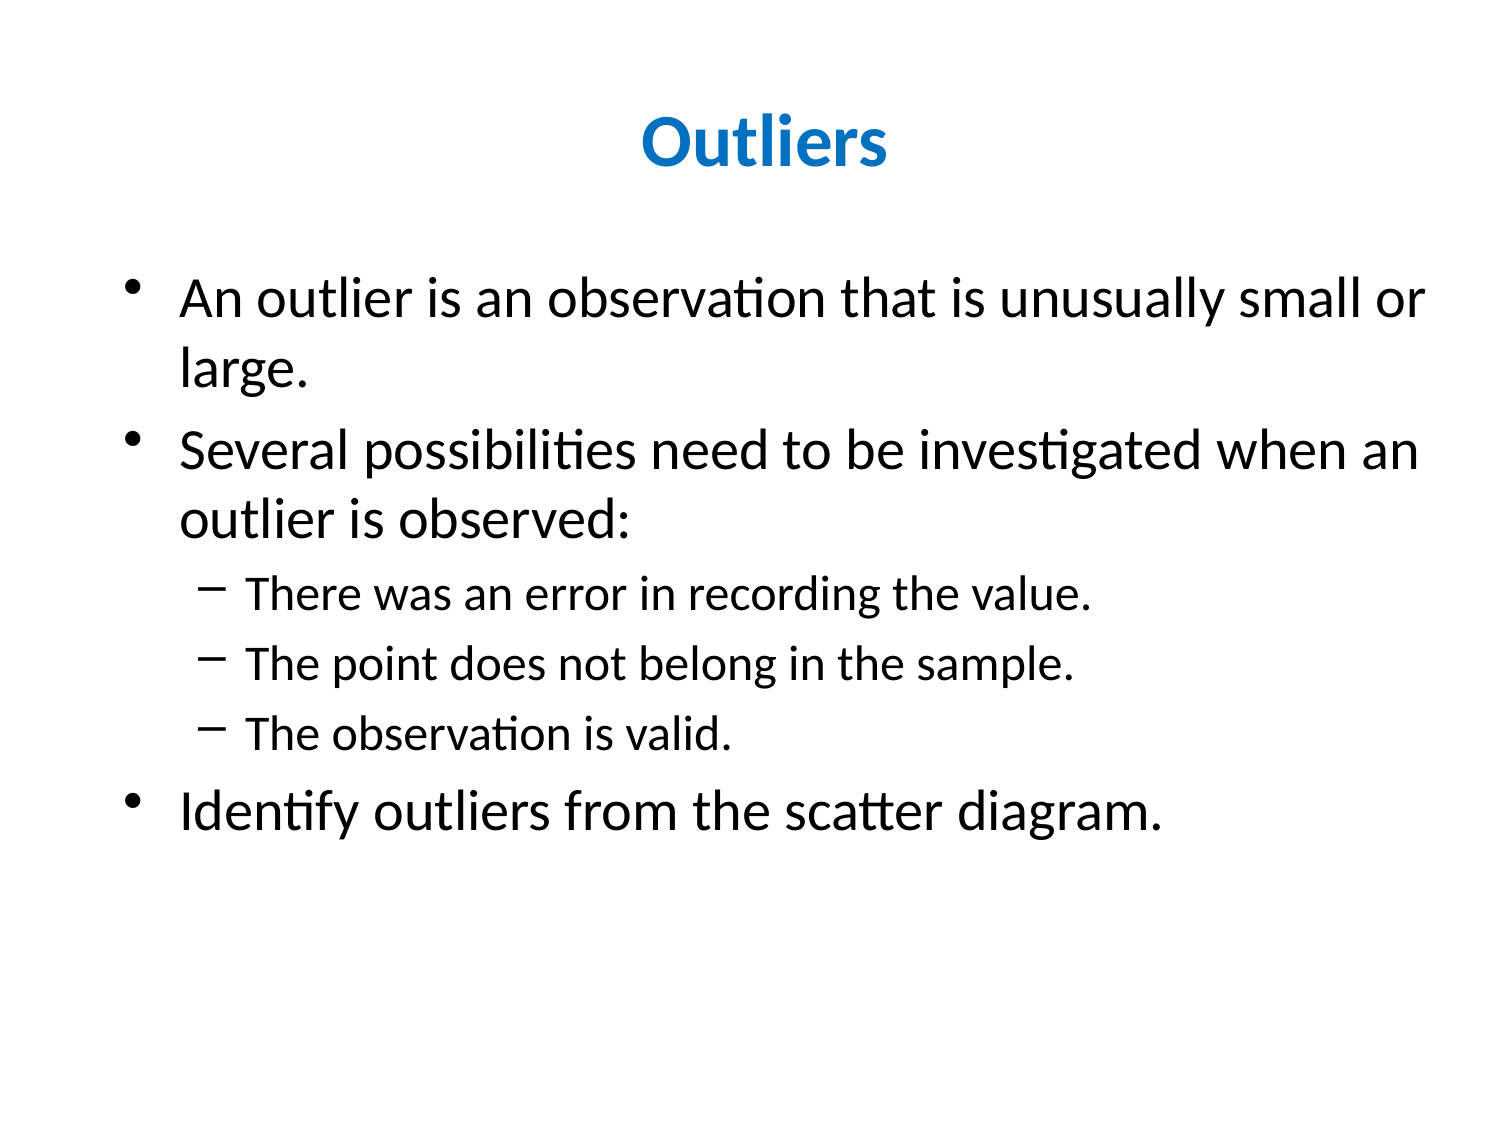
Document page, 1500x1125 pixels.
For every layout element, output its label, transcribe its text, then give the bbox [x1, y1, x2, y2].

title Outliers [110, 42, 1386, 231]
list An outlier is an observation that is unusually small or large. Several possibilities need to be investigated when an outlier is observed: There was an error in recording the value. The point does not belong in the sample. The observation is valid. Identify outliers from the scatter diagram. [108, 251, 1459, 1015]
